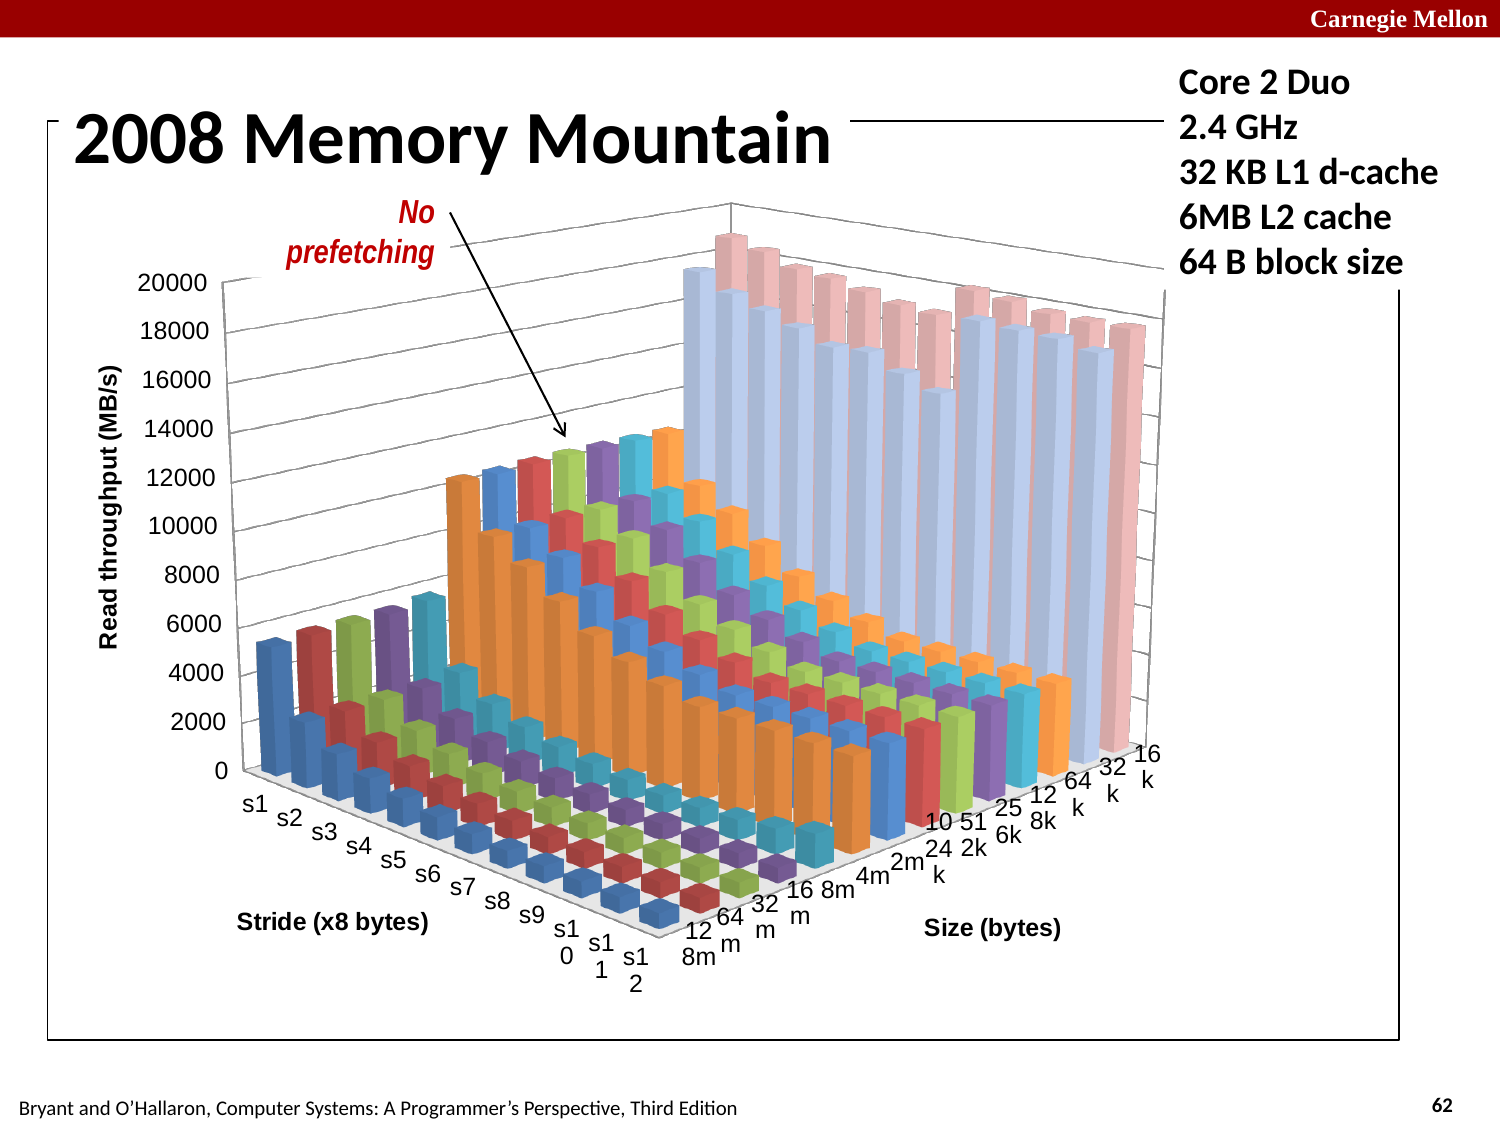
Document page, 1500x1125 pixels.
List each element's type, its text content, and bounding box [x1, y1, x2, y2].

title 2008 Memory Mountain [58, 71, 851, 118]
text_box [449, 212, 566, 438]
text_box Core 2 Duo 2.4 GHz 32 KB L1 d-cache 6MB L2 cache 64 B block size [1164, 49, 1454, 290]
chart [46, 120, 1401, 1041]
